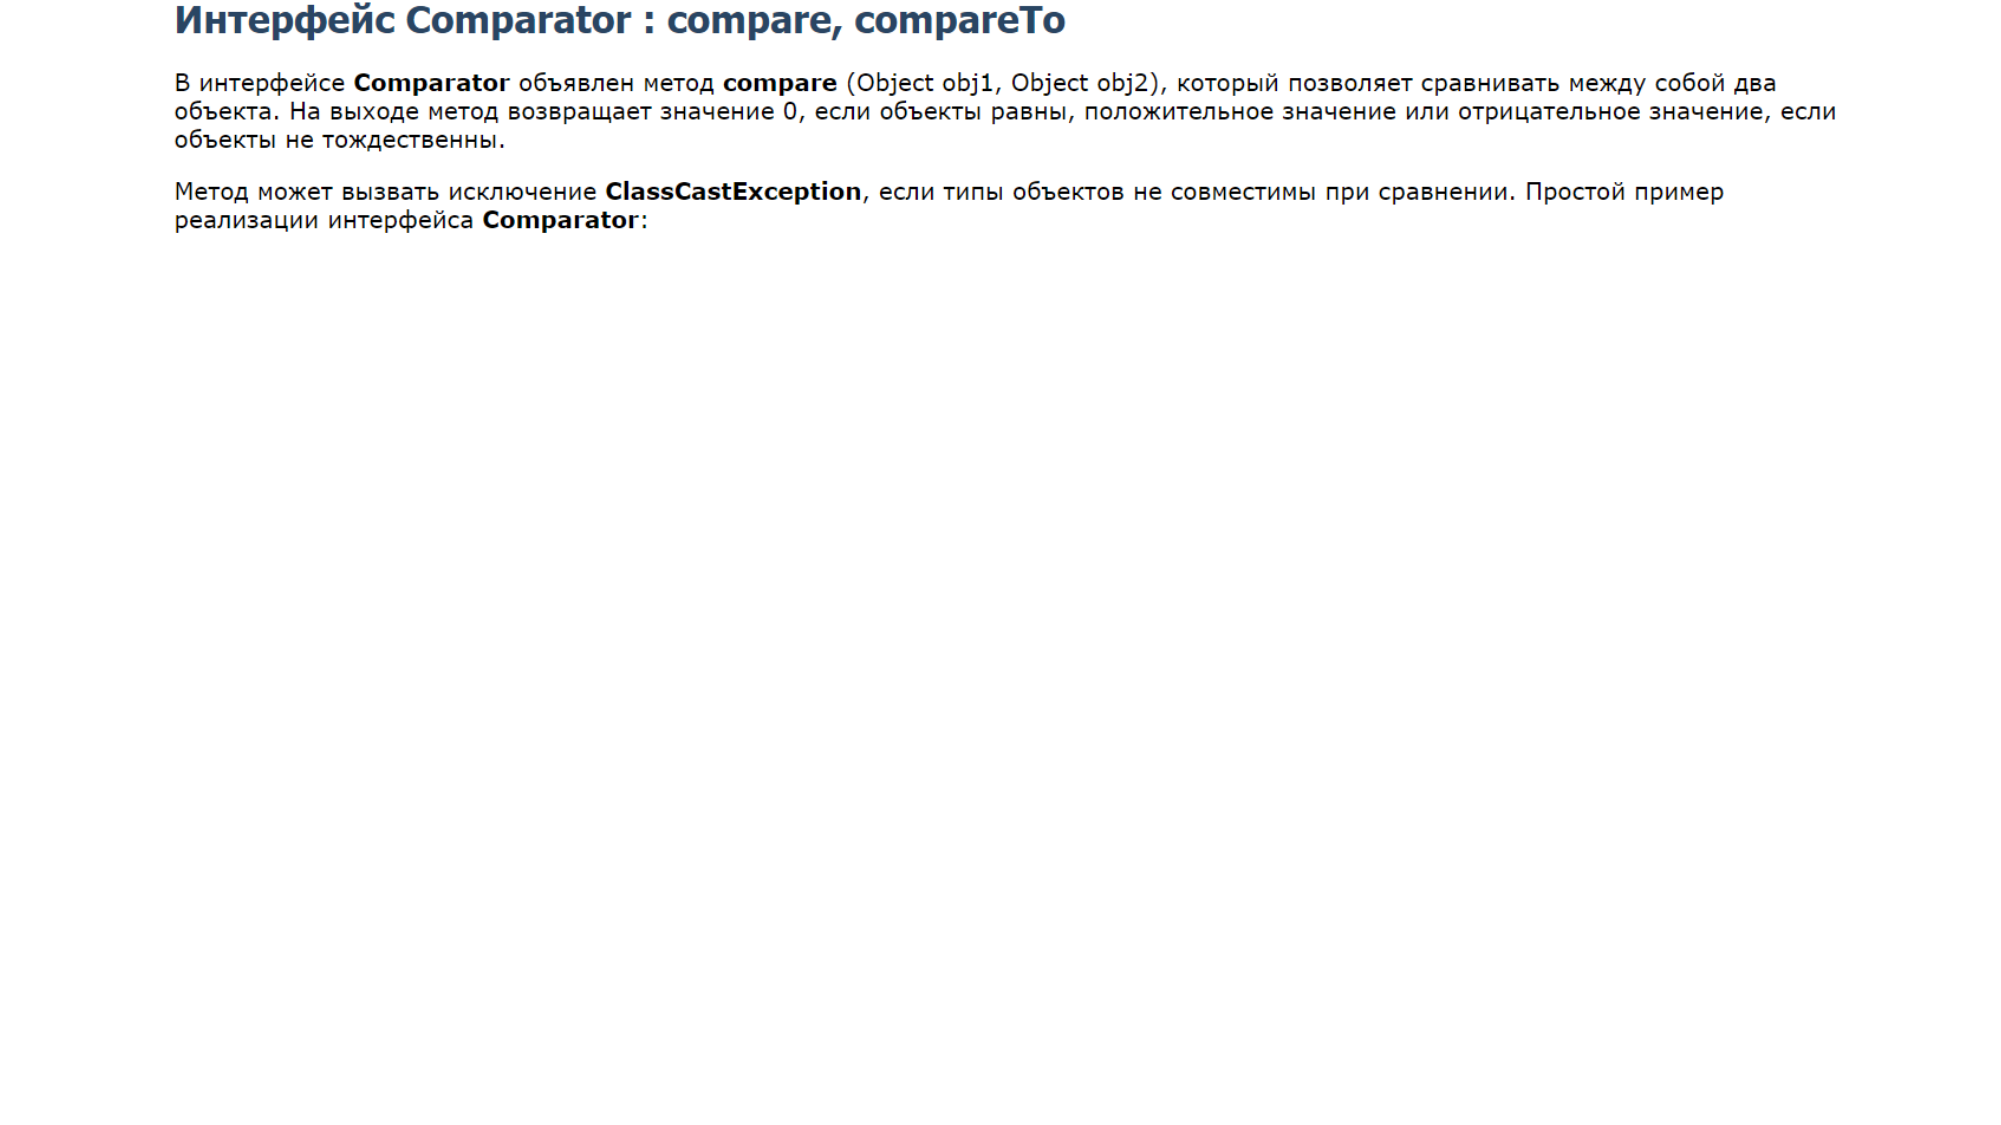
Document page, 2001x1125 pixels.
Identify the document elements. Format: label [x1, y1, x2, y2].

picture [169, 0, 1842, 245]
